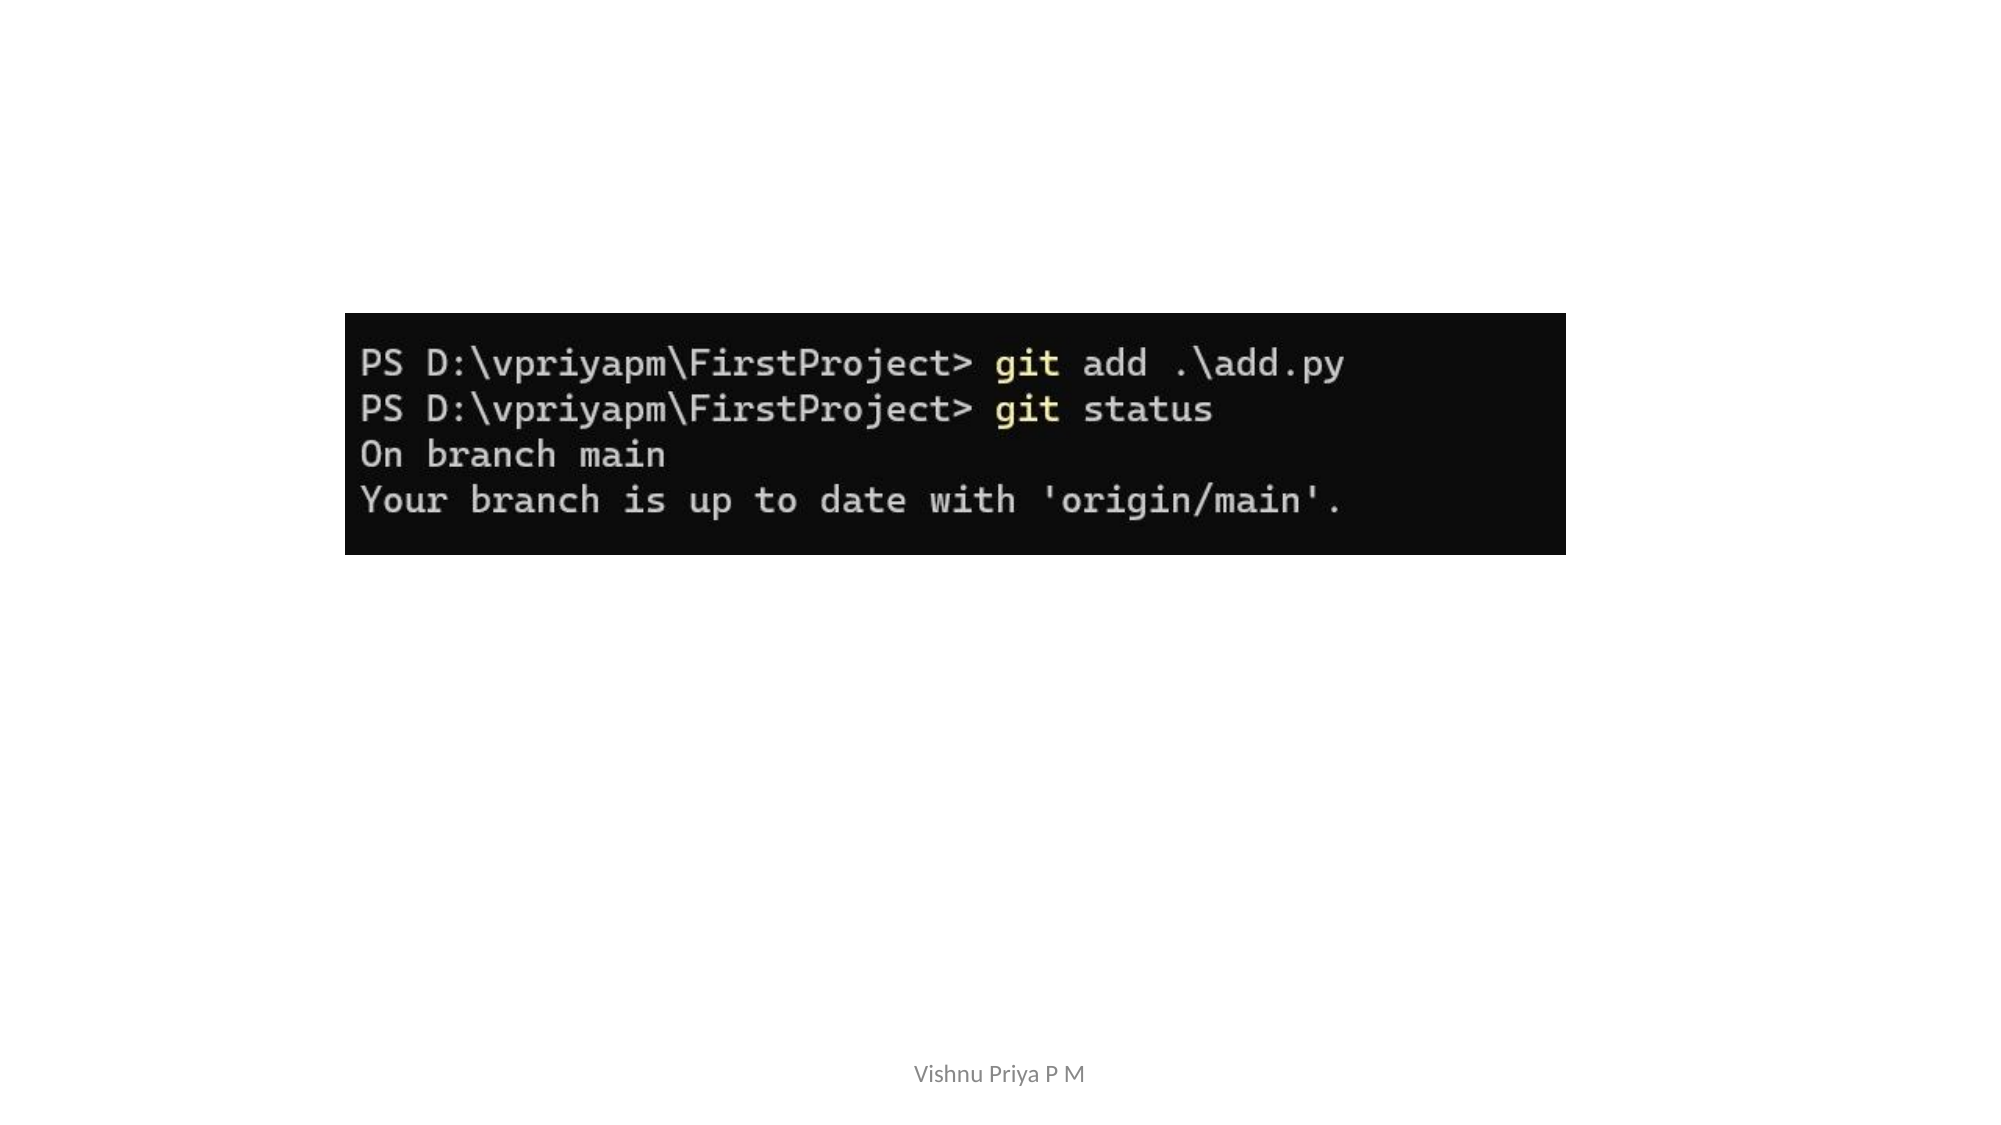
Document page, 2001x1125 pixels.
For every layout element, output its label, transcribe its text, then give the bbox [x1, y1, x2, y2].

picture [345, 313, 1567, 555]
footer Vishnu Priya P M [662, 1042, 1338, 1103]
